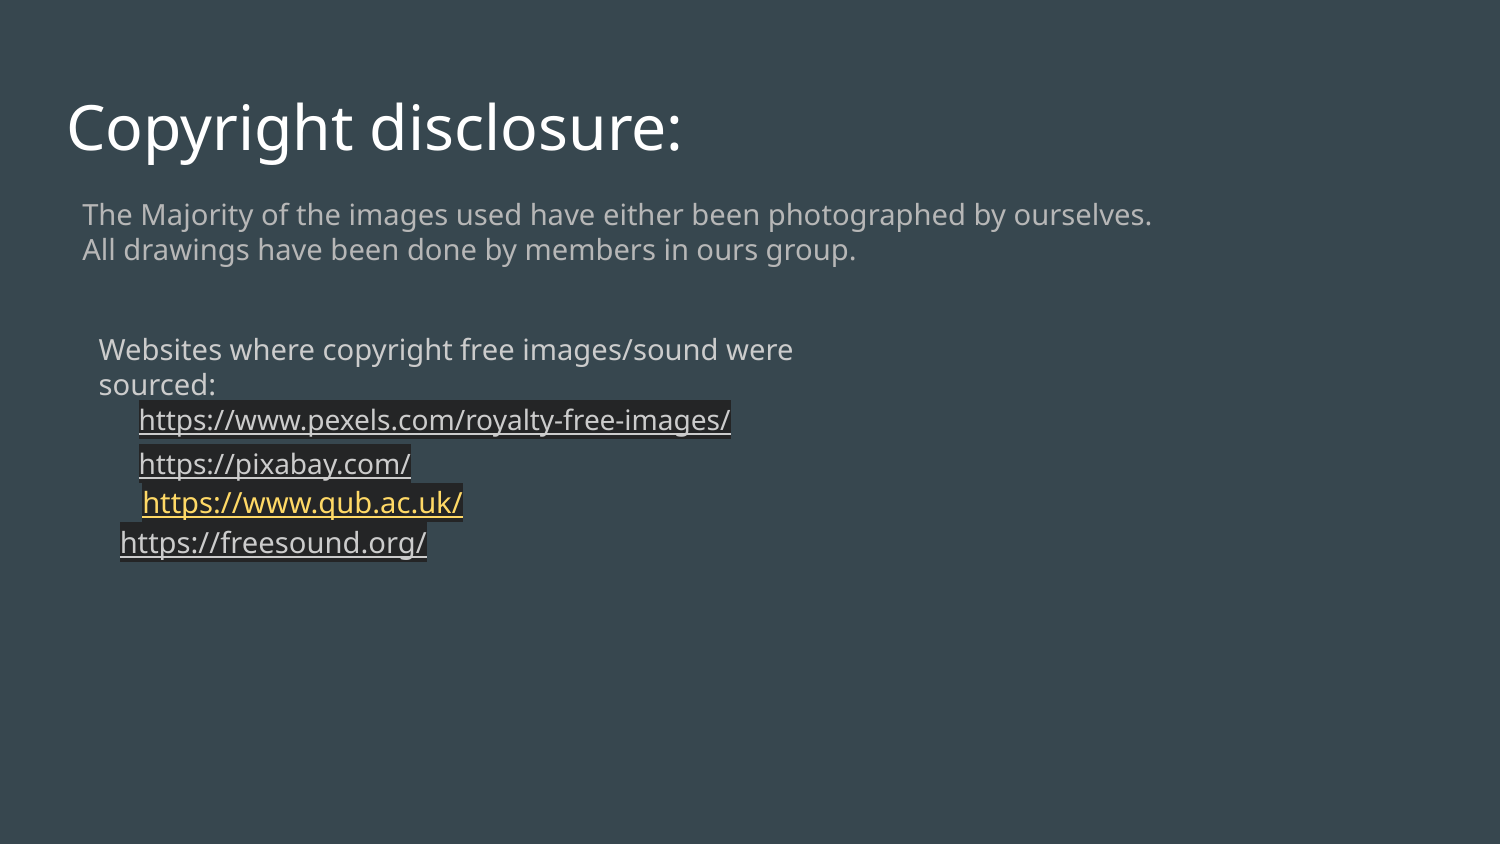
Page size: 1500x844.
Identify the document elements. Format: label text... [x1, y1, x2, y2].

title Copyright disclosure: [51, 72, 1449, 167]
text_box The Majority of the images used have either been photographed by ourselves. All drawings have been done by members in ours group. [67, 180, 1427, 281]
text_box Websites where copyright free images/sound were sourced: [83, 315, 882, 416]
text_box https://www.pexels.com/royalty-free-images/ https://pixabay.com/ https://www.qub.ac.uk/ https://freesound.org/ [104, 381, 1188, 575]
